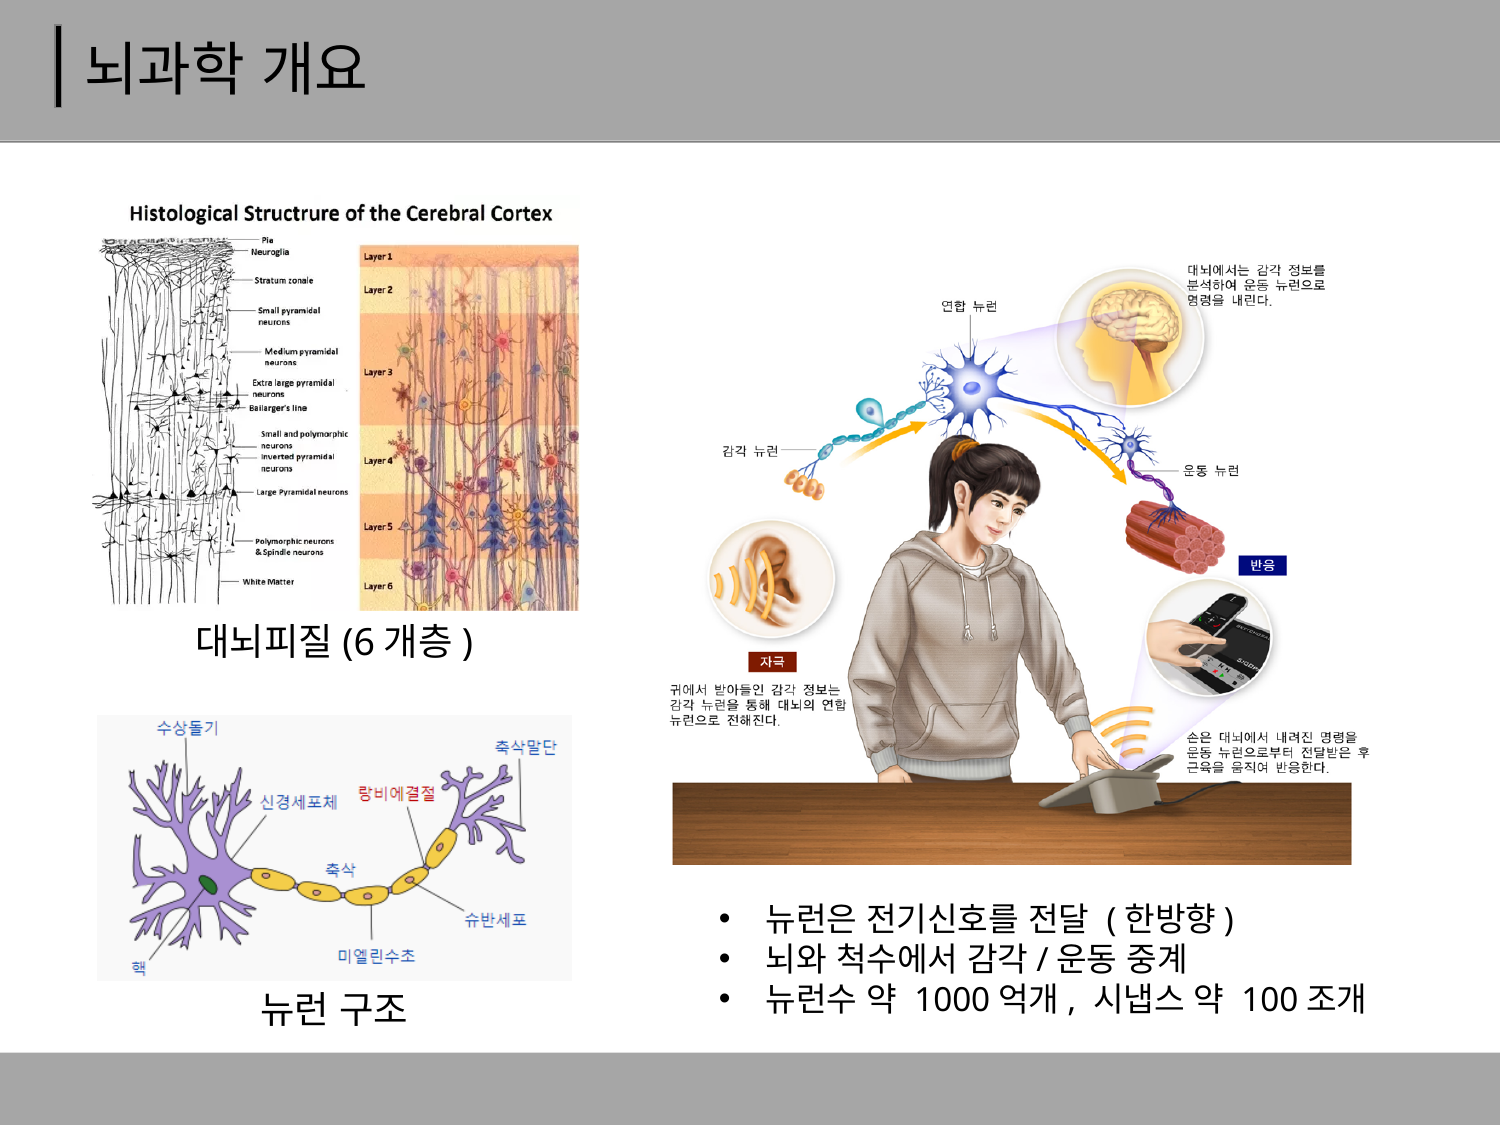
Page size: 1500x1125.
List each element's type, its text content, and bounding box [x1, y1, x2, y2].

picture [668, 243, 1377, 866]
title 뇌과학 개요 [69, 20, 1364, 114]
text_box 뉴런은 전기신호를 전달 (한방향) 뇌와 척수에서 감각/운동 중계 뉴런수 약 1000억개, 시냅스 약 100조개 [704, 890, 1392, 1026]
picture [88, 195, 581, 612]
text_box 뉴런 구조 [245, 989, 424, 1039]
text_box 대뇌피질(6개층) [180, 619, 488, 671]
picture [96, 715, 572, 982]
